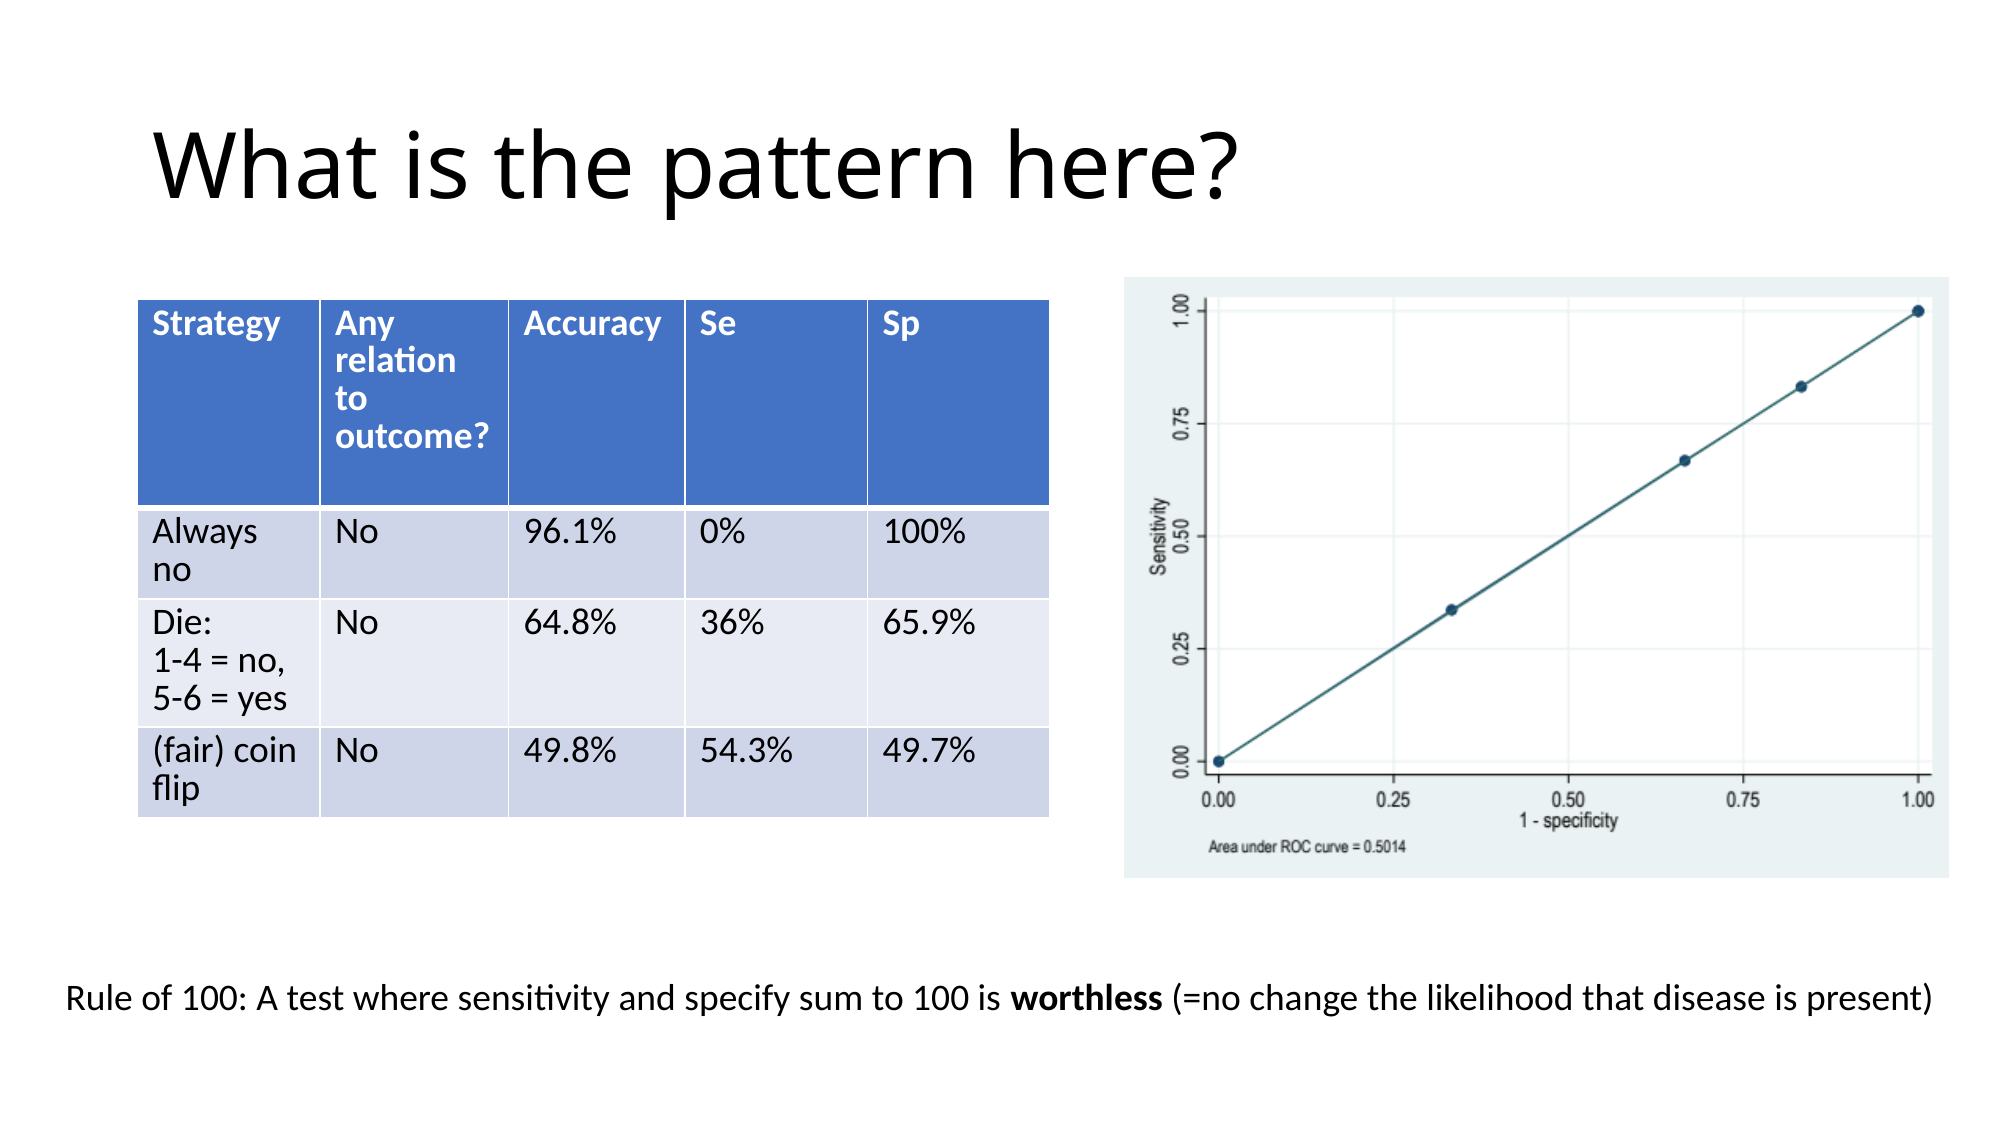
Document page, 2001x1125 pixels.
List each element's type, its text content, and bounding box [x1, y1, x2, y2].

table_cell 96.1% [509, 511, 684, 598]
table_cell 100% [868, 511, 1049, 598]
table_cell 54.3% [686, 728, 867, 817]
table_cell 49.7% [868, 728, 1049, 817]
title What is the pattern here? [137, 59, 1863, 278]
picture [1124, 277, 1950, 878]
table_cell 64.8% [509, 600, 684, 726]
text_box Rule of 100: A test where sensitivity and specify sum to 100 is worthless (=no change the likelihood that disease is present) [50, 965, 2000, 1026]
table_cell (fair) coin flip [138, 728, 319, 817]
table_header Sp [868, 300, 1049, 505]
table_cell No [321, 511, 508, 598]
table_cell Always no [138, 511, 319, 598]
table_cell 49.8% [509, 728, 684, 817]
table_cell No [321, 728, 508, 817]
table_cell Die: 1-4 = no, 5-6 = yes [138, 600, 319, 726]
table_header Strategy [138, 300, 319, 505]
table_cell 0% [686, 511, 867, 598]
table_header Se [686, 300, 867, 505]
table_header Any relation to outcome? [321, 300, 508, 505]
table_cell No [321, 600, 508, 726]
table_header Accuracy [509, 300, 684, 505]
table_cell 36% [686, 600, 867, 726]
table_cell 65.9% [868, 600, 1049, 726]
